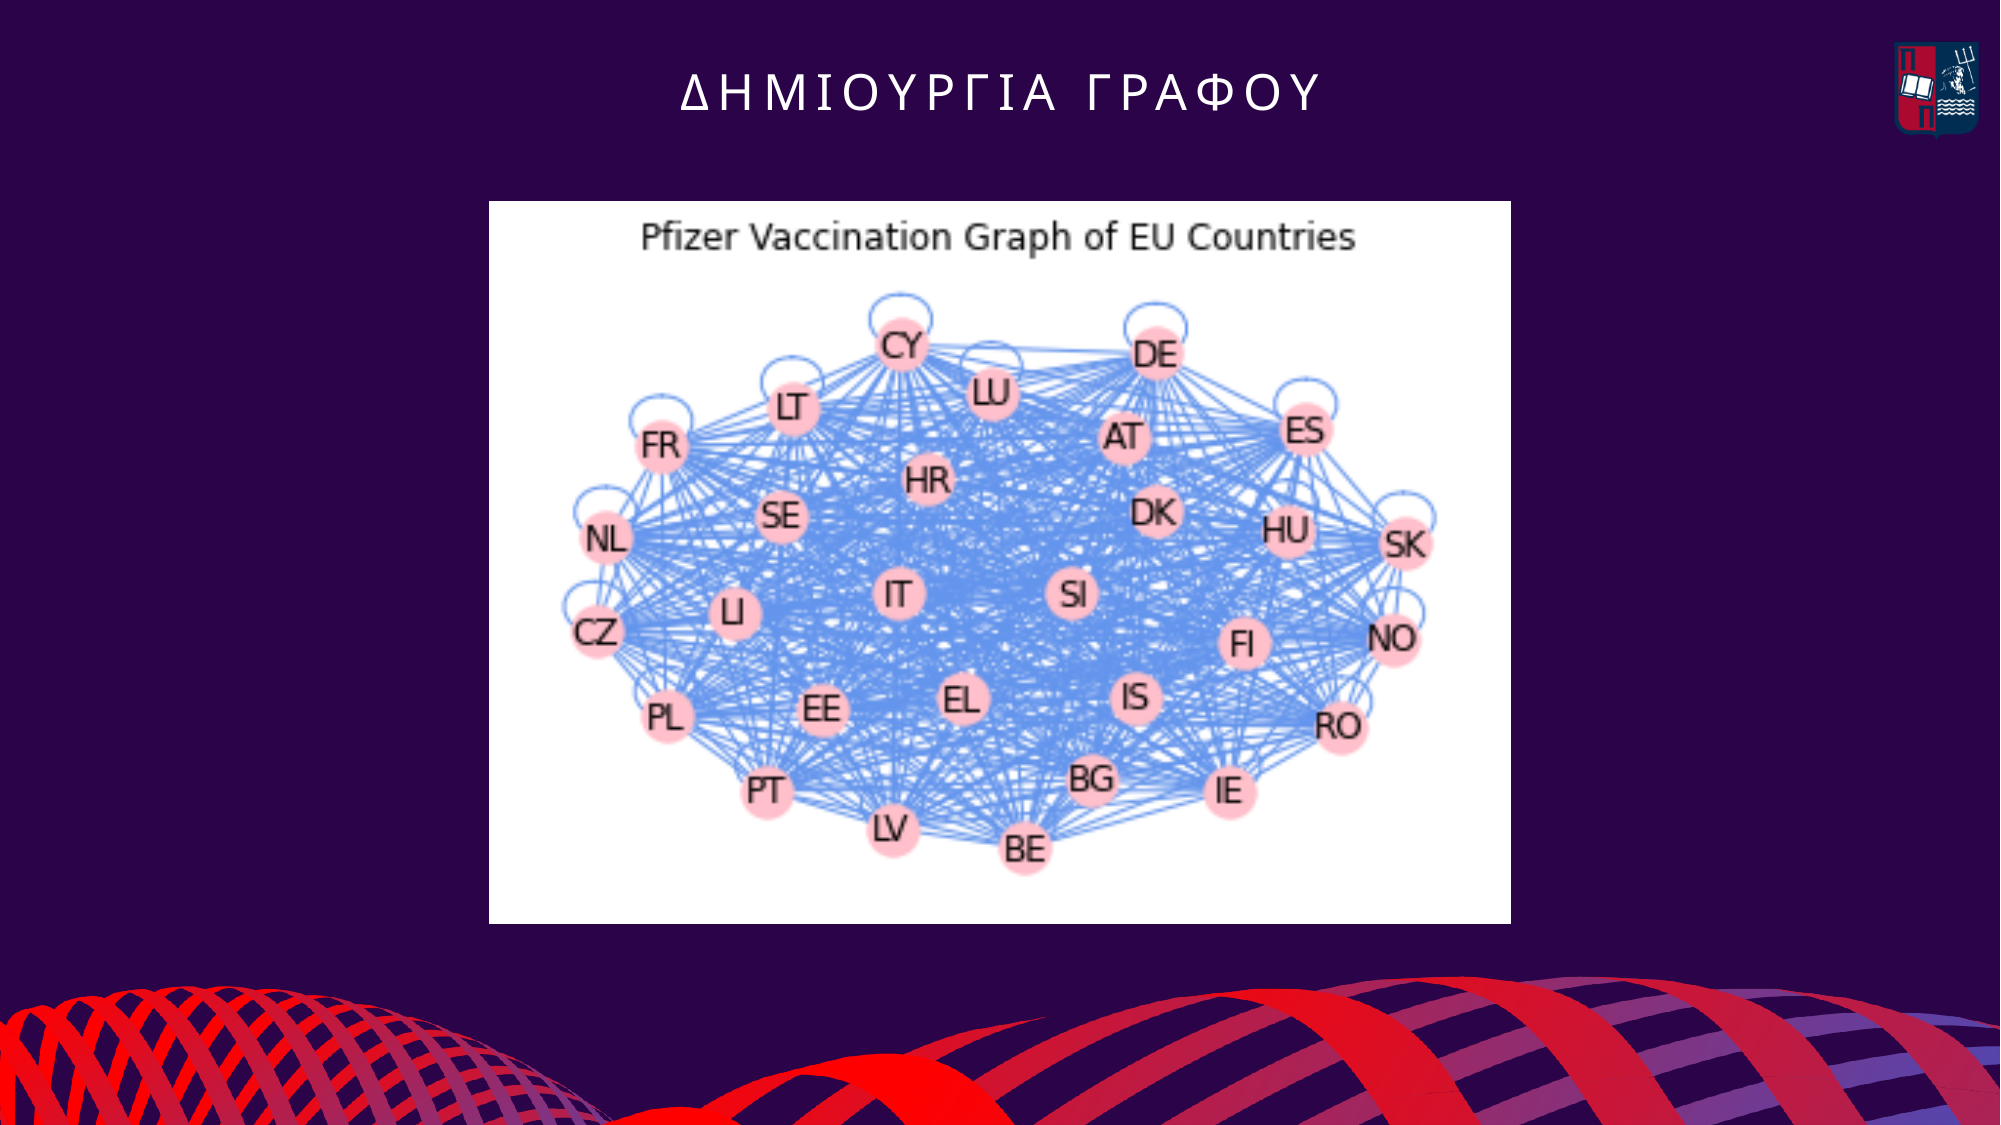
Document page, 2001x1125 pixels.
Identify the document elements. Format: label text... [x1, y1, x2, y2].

title ΔΗΜΙΟΥΡΓΙΑ ΓΡΑΦΟΥ [555, 60, 1445, 155]
picture [0, 0, 2000, 1125]
